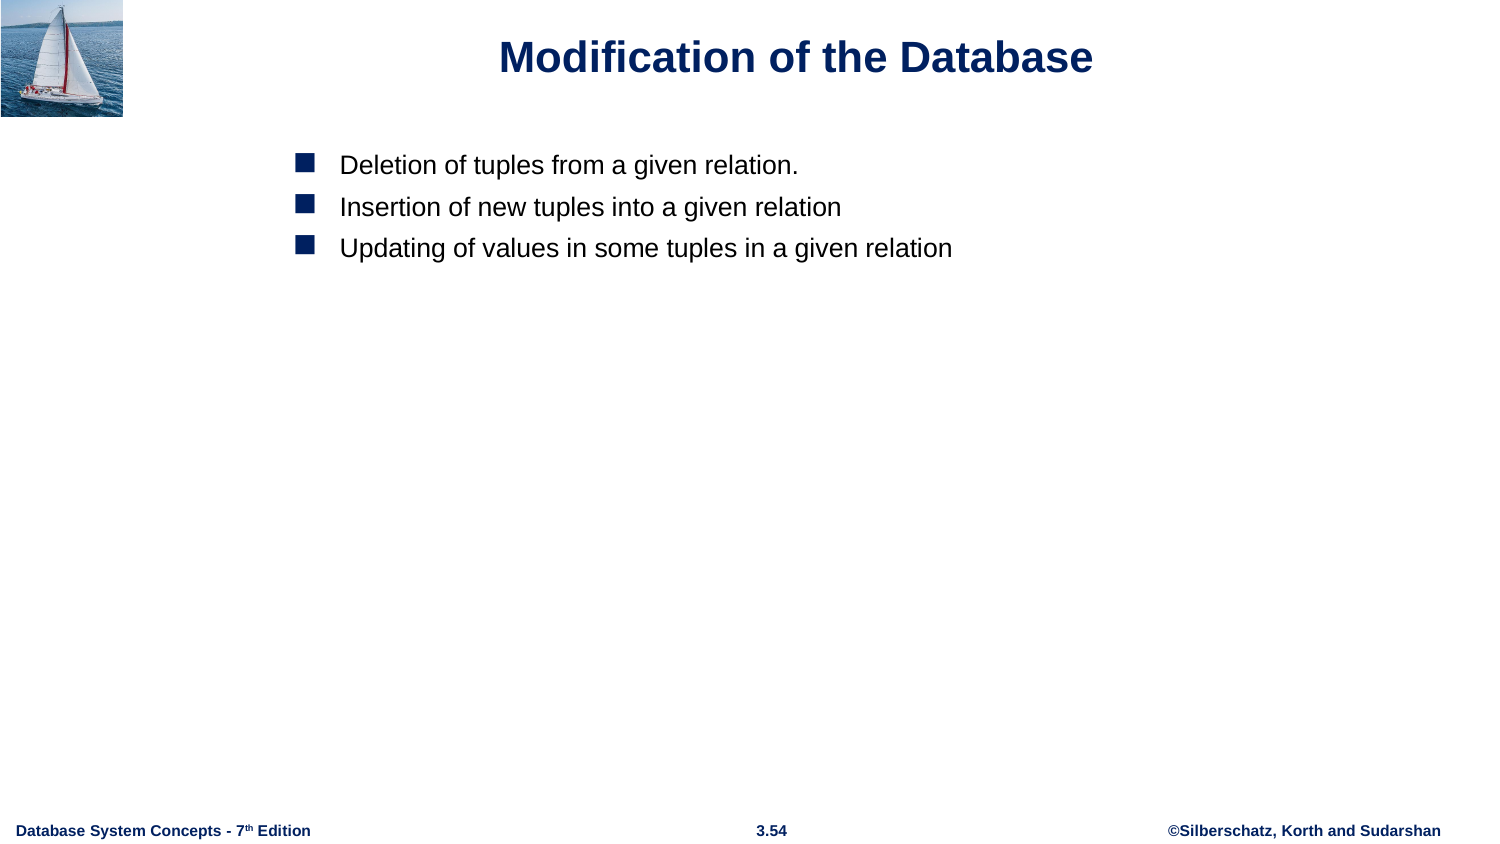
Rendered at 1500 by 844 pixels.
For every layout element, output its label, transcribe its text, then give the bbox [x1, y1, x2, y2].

title Modification of the Database [299, 13, 1294, 90]
list Deletion of tuples from a given relation. Insertion of new tuples into a given relation Updating of values in some tuples in a given relation [282, 140, 1196, 527]
picture [0, 0, 123, 117]
